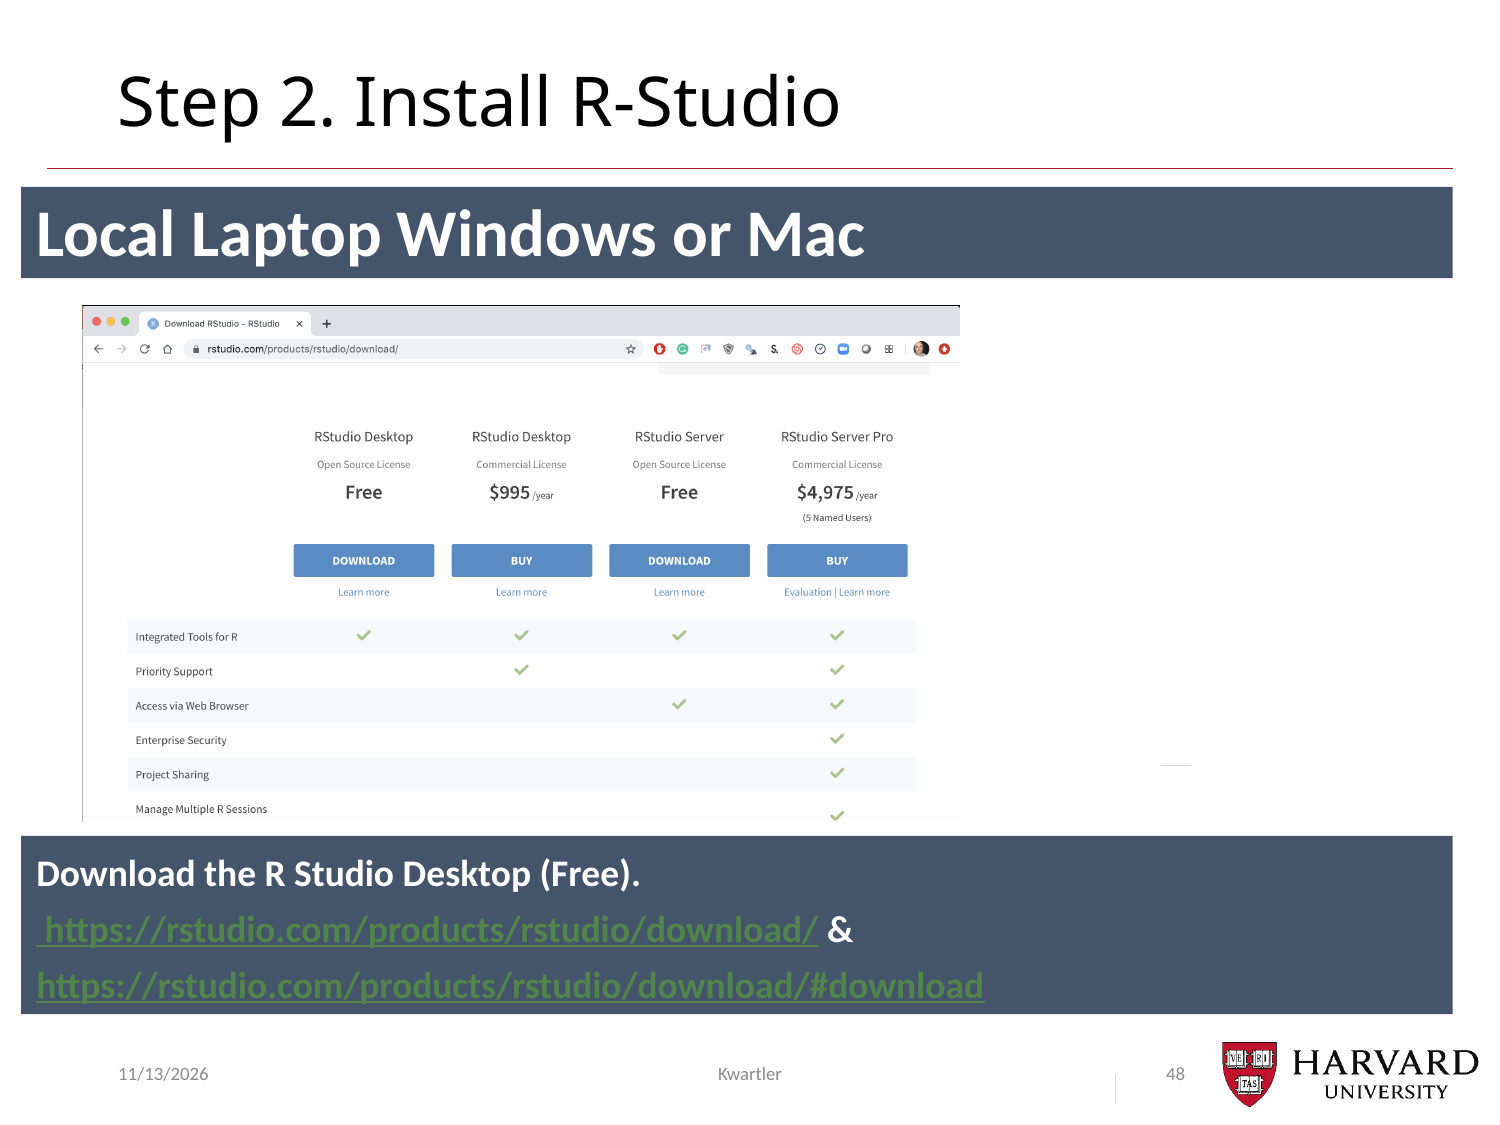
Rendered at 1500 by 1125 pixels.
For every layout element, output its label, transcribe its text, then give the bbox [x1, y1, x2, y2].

footer Kwartler [496, 1042, 1004, 1103]
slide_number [103, 1042, 441, 1103]
picture [1200, 1024, 1500, 1125]
title Step 2. Install R-Studio [103, 59, 1397, 157]
list Local Laptop Windows or Mac [21, 186, 1453, 279]
picture [82, 305, 960, 822]
text_box Download the R Studio Desktop (Free). https://rstudio.com/products/rstudio/download/ & https://rstudio.com/products/rstudio/download/#download [21, 835, 1453, 1015]
slide_number 48 [1059, 1042, 1200, 1103]
